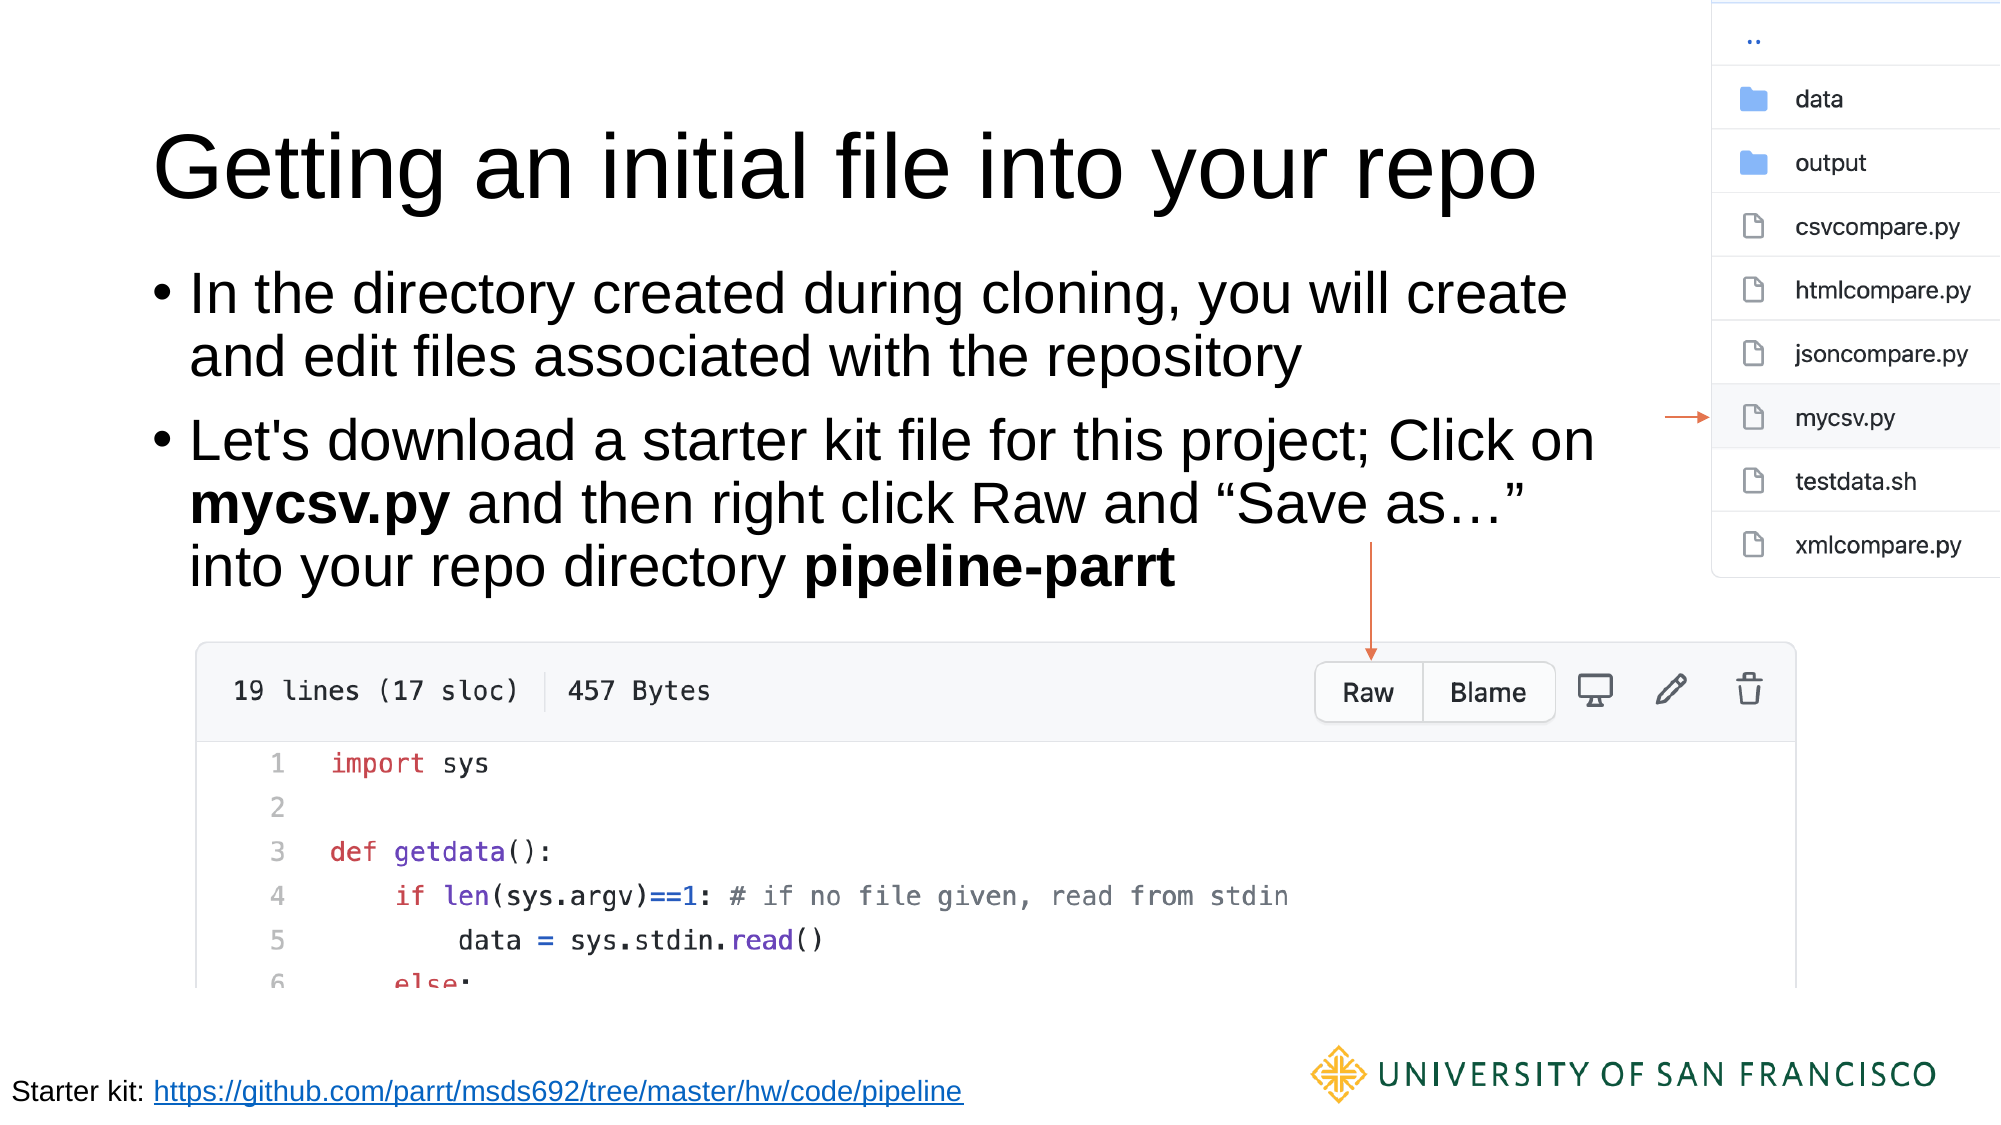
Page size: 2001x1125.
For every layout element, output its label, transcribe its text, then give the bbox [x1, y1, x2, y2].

title Getting an initial file into your repo [137, 59, 1709, 278]
picture [191, 634, 1802, 988]
list In the directory created during cloning, you will create and edit files associated with the repository Let's download a starter kit file for this project; Click on mycsv.py and then right click Raw and “Save as…” into your repo directory pipeline-parrt [137, 256, 1644, 1014]
picture [1709, 0, 2000, 578]
text_box Starter kit: https://github.com/parrt/msds692/tree/master/hw/code/pipeline [0, 1065, 987, 1115]
